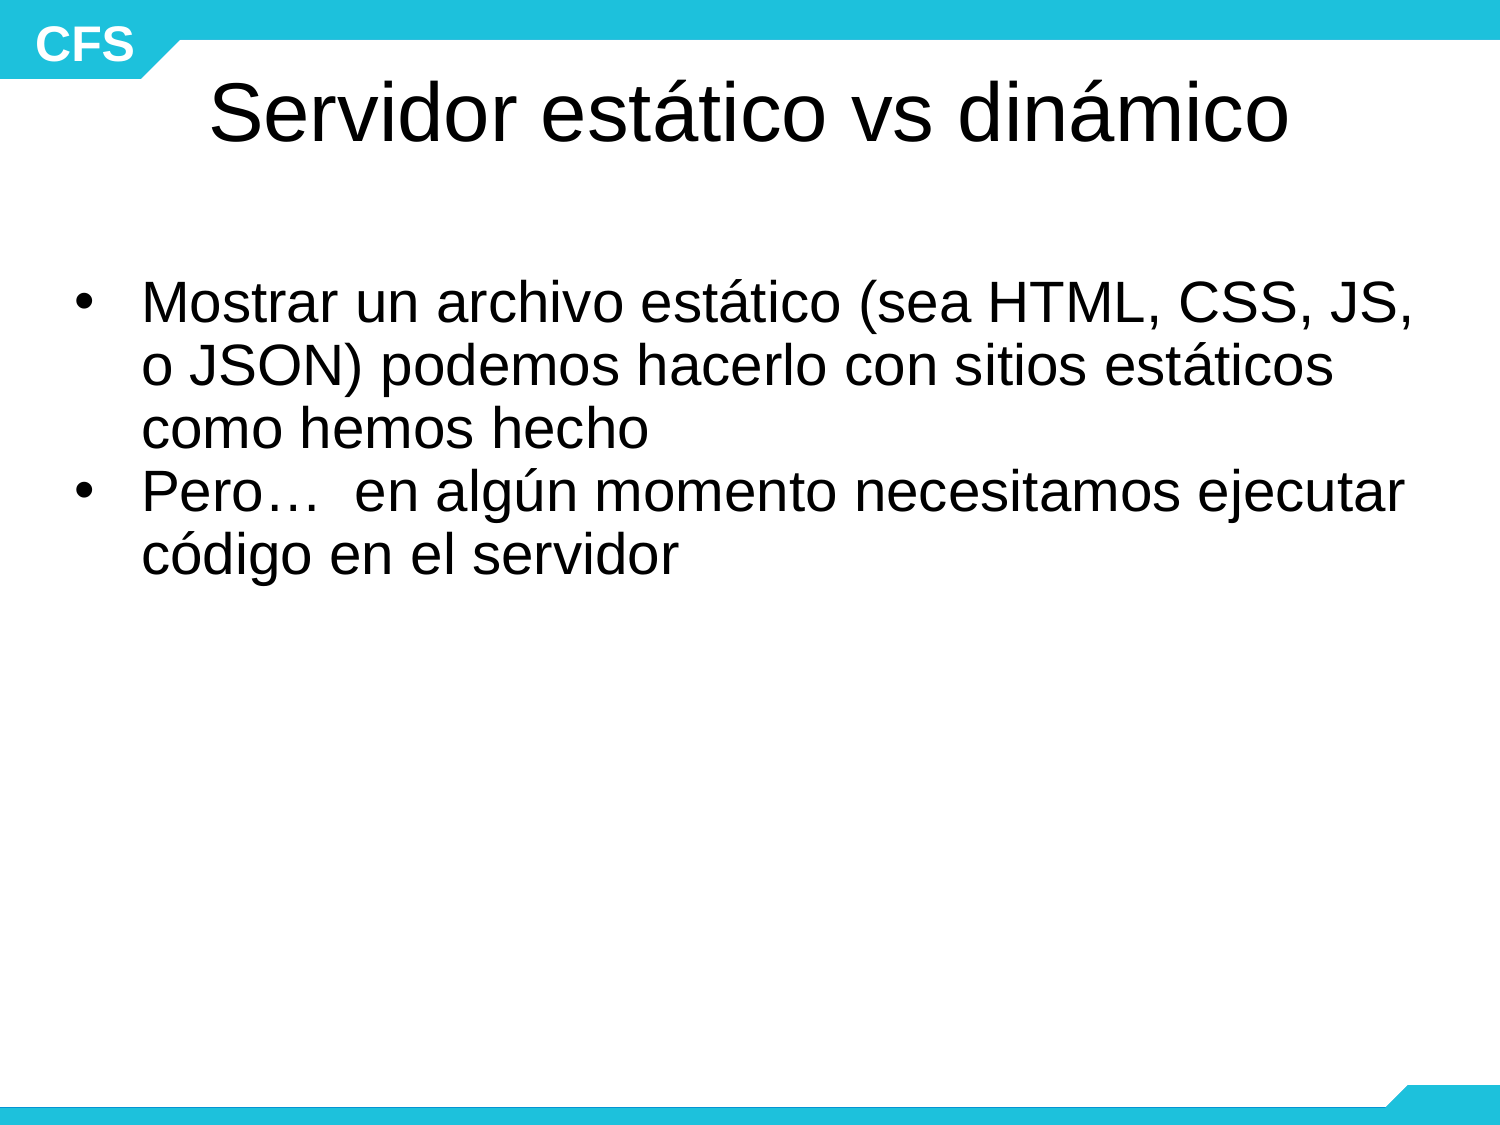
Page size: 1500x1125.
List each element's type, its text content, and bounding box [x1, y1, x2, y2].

title Servidor estático vs dinámico [103, 57, 1397, 172]
list Mostrar un archivo estático (sea HTML, CSS, JS, o JSON) podemos hacerlo con sitios estáticos como hemos hecho Pero… en algún momento necesitamos ejecutar código en el servidor [51, 264, 1449, 1053]
